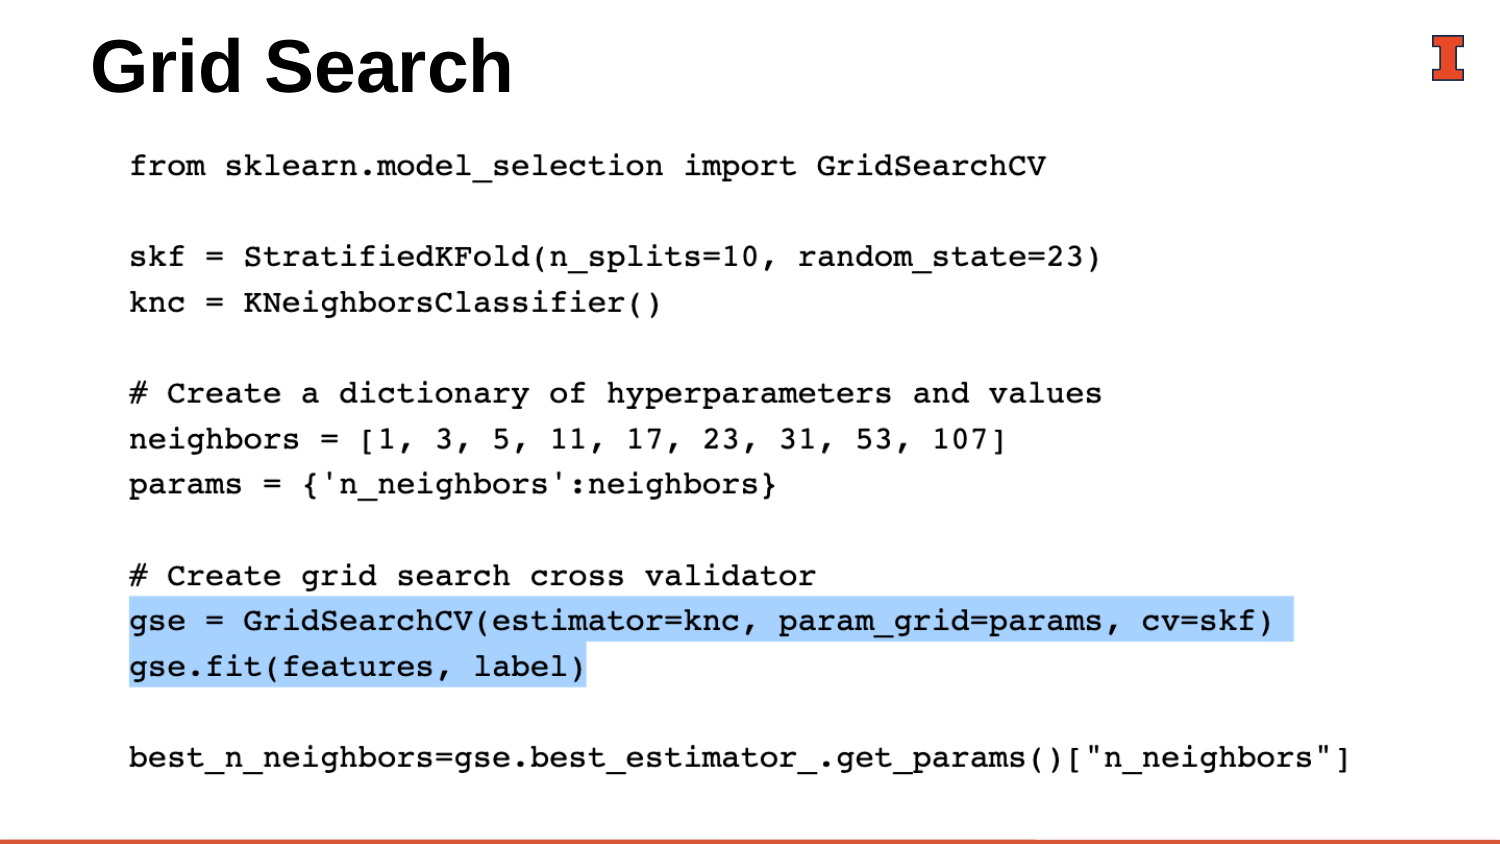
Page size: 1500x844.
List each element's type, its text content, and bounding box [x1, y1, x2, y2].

picture [1432, 35, 1464, 81]
title Grid Search [75, 10, 1404, 128]
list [122, 147, 1361, 796]
